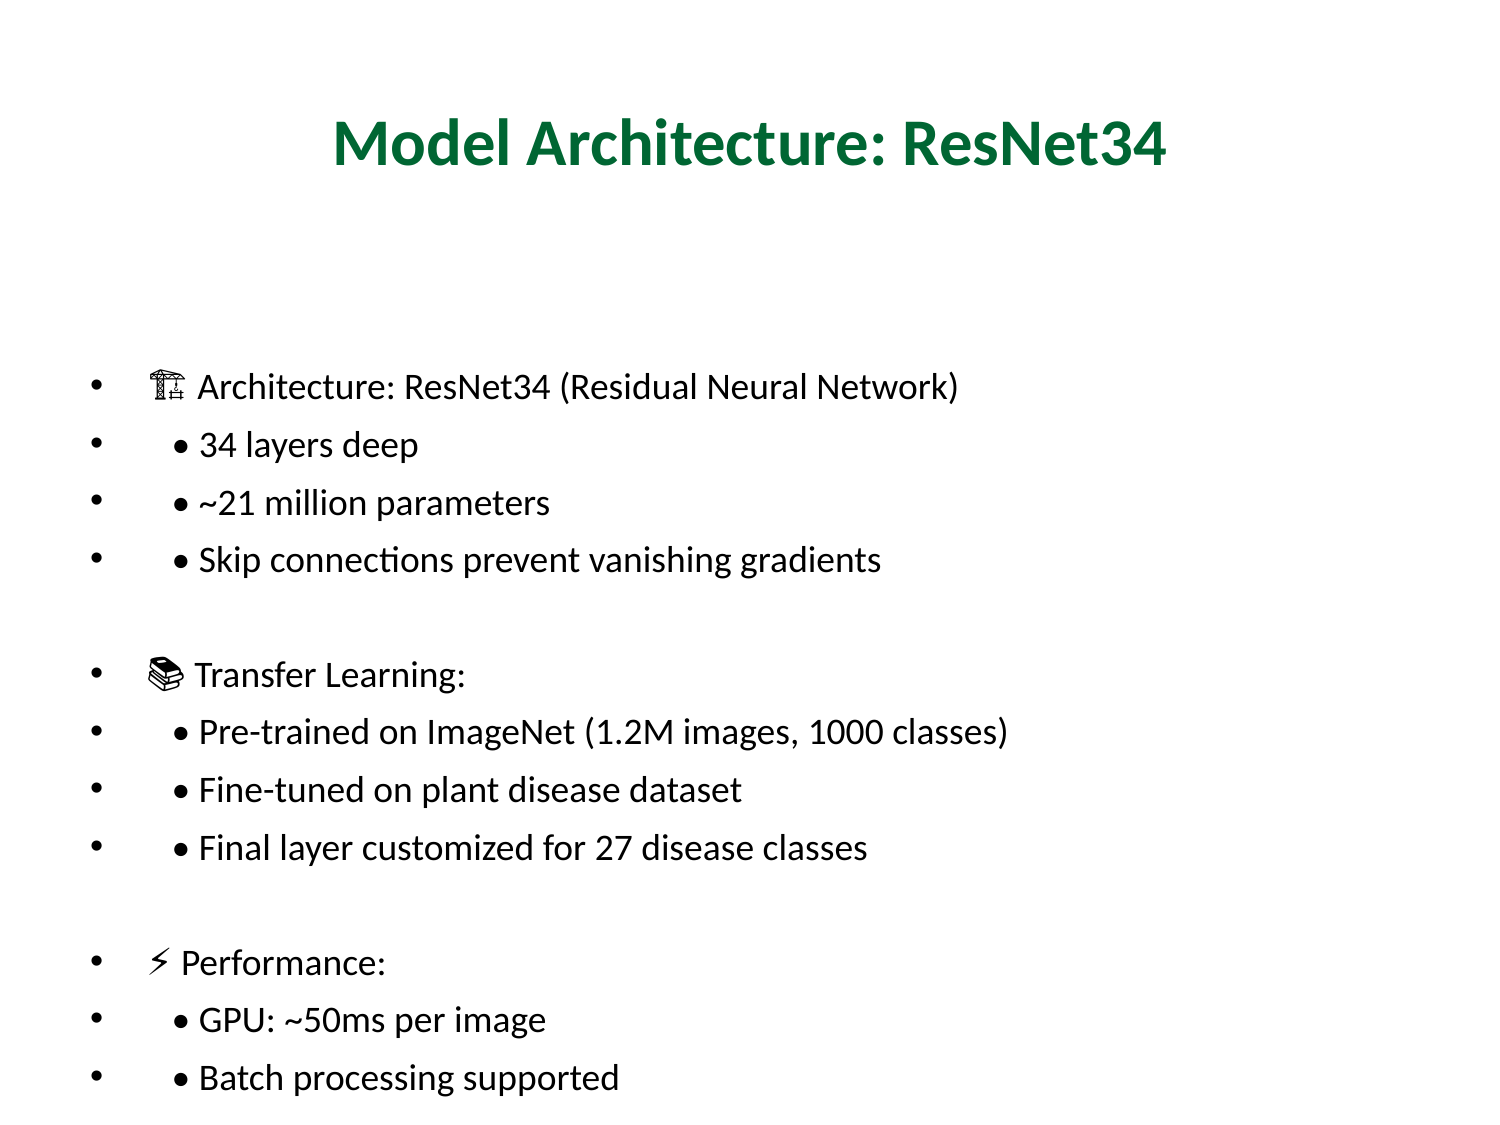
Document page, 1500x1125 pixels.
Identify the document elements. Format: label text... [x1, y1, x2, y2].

title Model Architecture: ResNet34 [75, 45, 1425, 233]
list 🏗️ Architecture: ResNet34 (Residual Neural Network) • 34 layers deep • ~21 million parameters • Skip connections prevent vanishing gradients 📚 Transfer Learning: • Pre-trained on ImageNet (1.2M images, 1000 classes) • Fine-tuned on plant disease dataset • Final layer customized for 27 disease classes ⚡ Performance: • GPU: ~50ms per image • Batch processing supported [75, 262, 1425, 1005]
